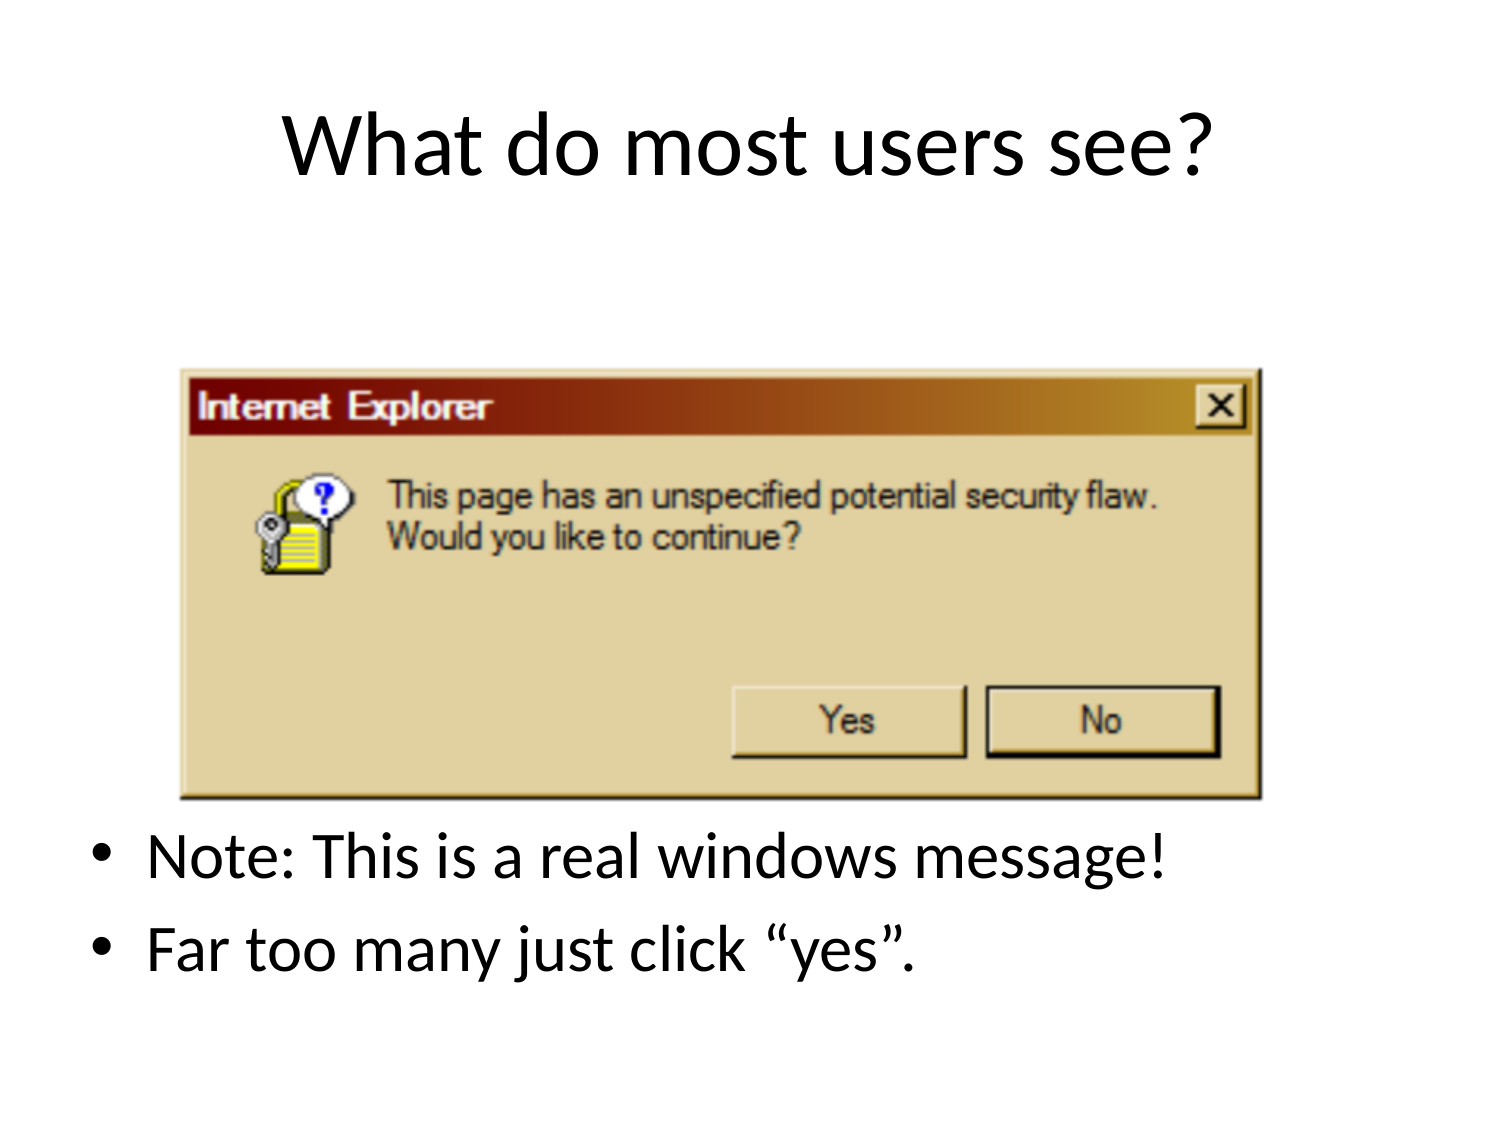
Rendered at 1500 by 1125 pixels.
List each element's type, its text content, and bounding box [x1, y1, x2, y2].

picture [170, 361, 1268, 802]
list Note: This is a real windows message! Far too many just click “yes”. [75, 337, 1425, 1071]
title What do most users see? [75, 45, 1425, 233]
